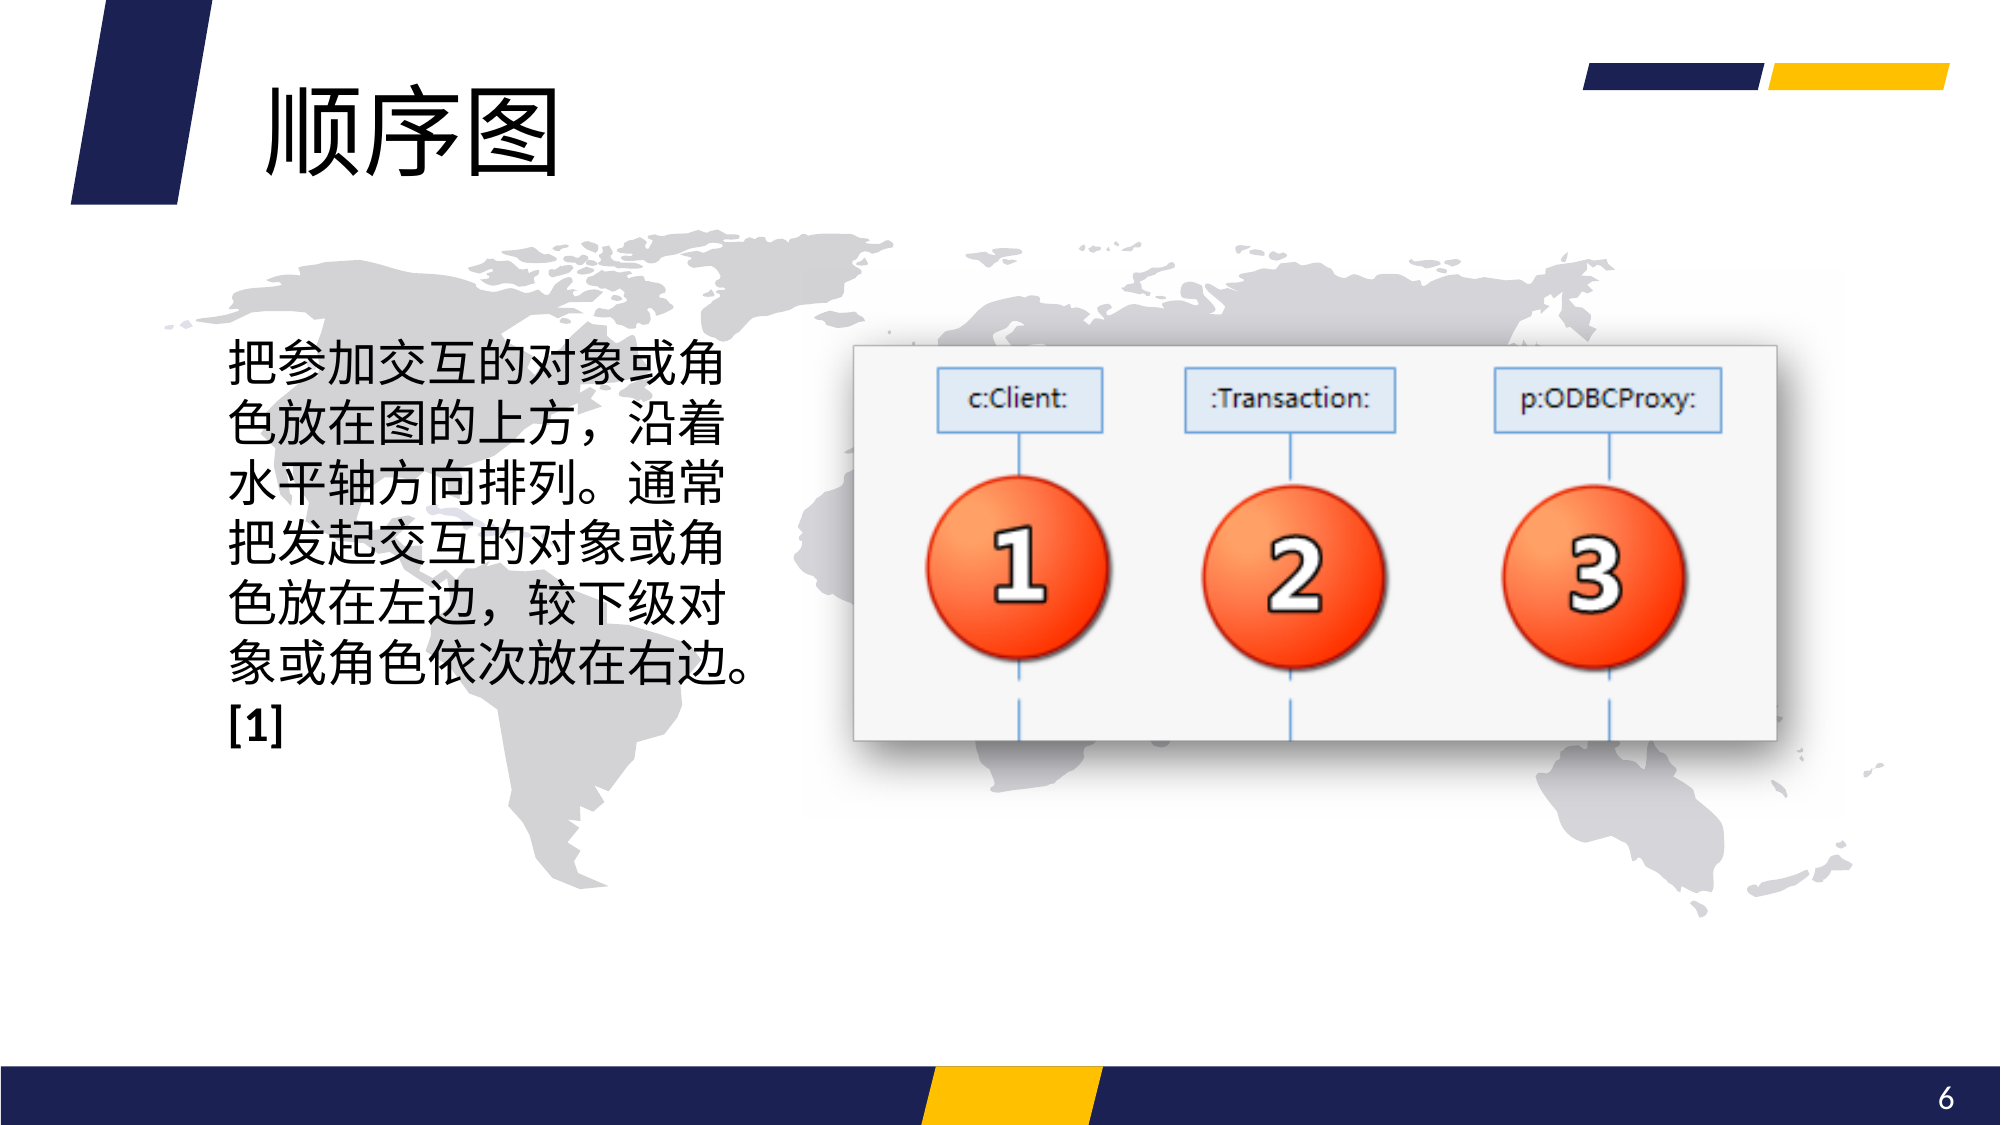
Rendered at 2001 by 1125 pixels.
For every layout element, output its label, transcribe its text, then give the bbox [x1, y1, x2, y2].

text_box [919, 1064, 1106, 1125]
text_box [0, 1064, 935, 1125]
text_box [68, 0, 215, 207]
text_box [163, 229, 1885, 918]
text_box 顺序图 [244, 58, 2000, 199]
text_box [1091, 1064, 2000, 1125]
picture [778, 269, 1854, 818]
slide_number 6 [1503, 1065, 1970, 1125]
